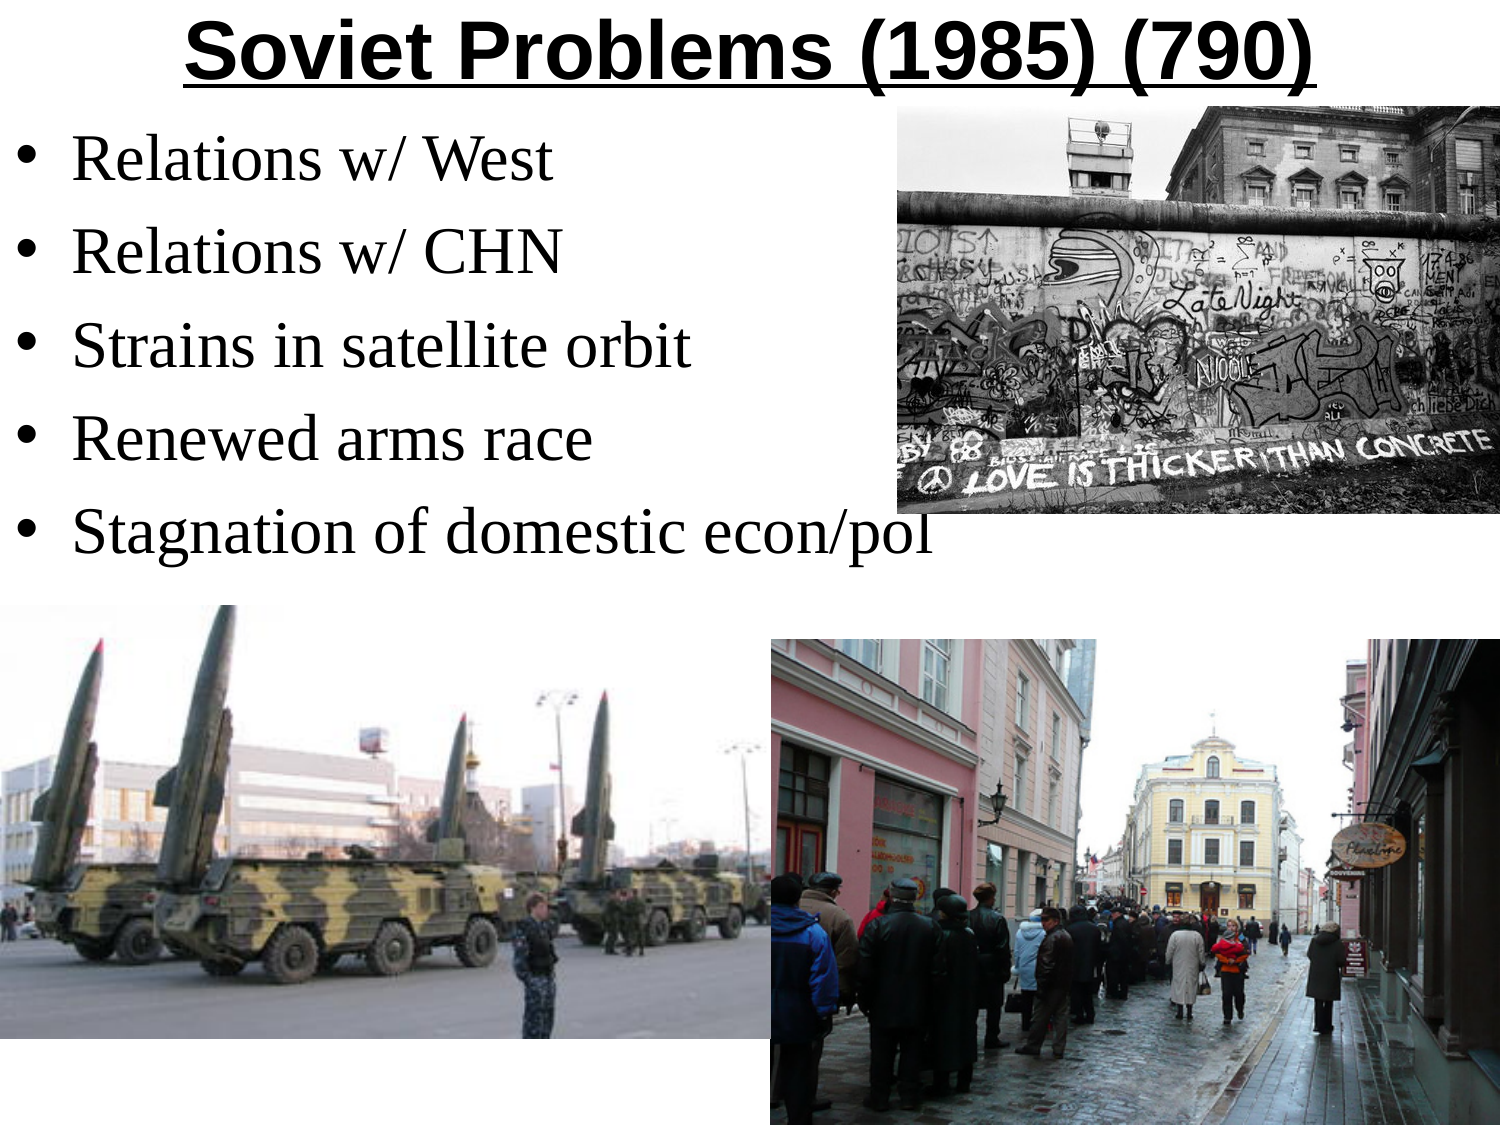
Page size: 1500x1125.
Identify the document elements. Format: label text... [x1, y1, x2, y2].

list Relations w/ West Relations w/ CHN Strains in satellite orbit Renewed arms race Stagnation of domestic econ/pol [0, 106, 1500, 638]
picture [897, 105, 1500, 514]
picture [0, 605, 1500, 1125]
title Soviet Problems (1985) (790) [0, 0, 1500, 106]
